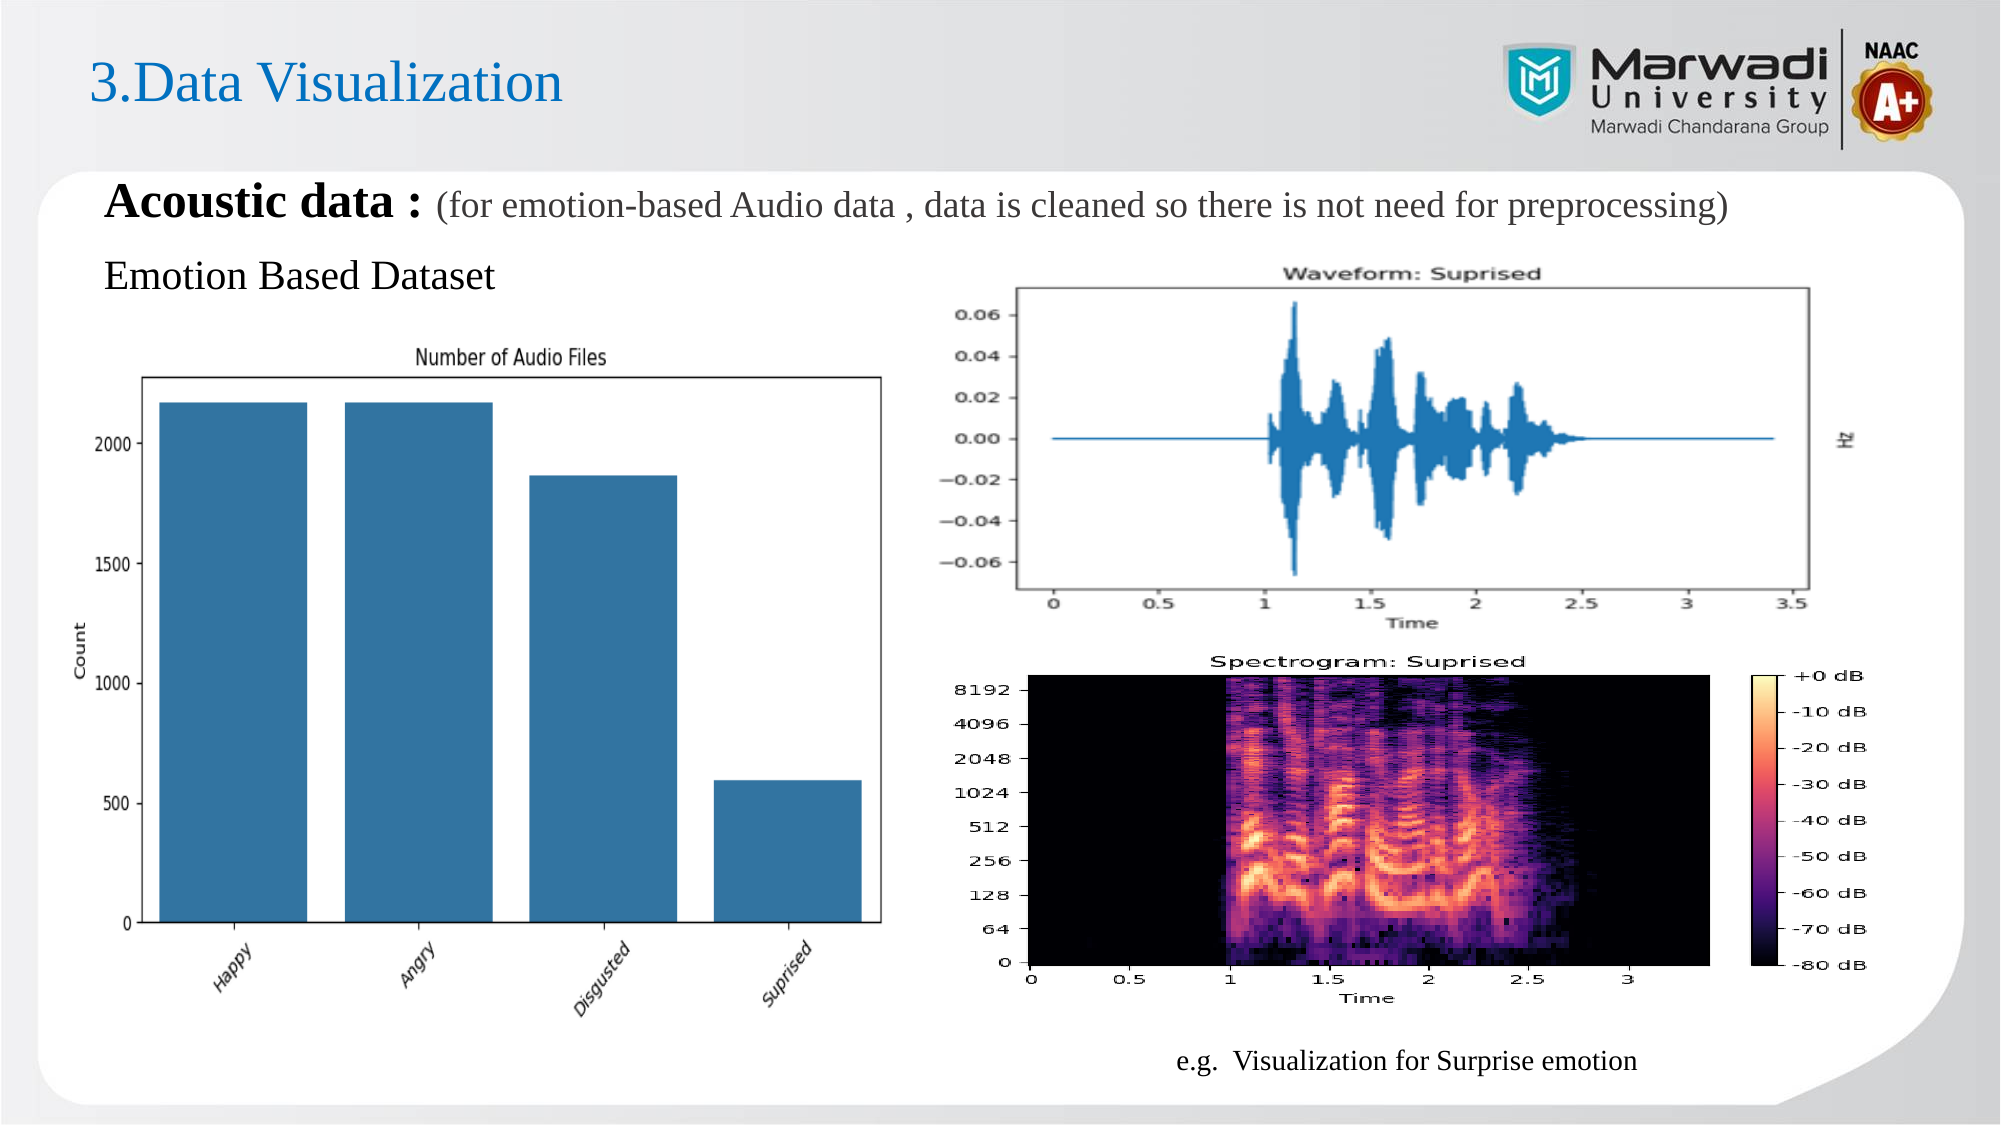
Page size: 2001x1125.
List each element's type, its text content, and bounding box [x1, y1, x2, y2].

picture [0, 0, 2001, 1125]
text_box Acoustic data : (for emotion-based Audio data , data is cleaned so there is not need for preprocessing) Emotion Based Dataset [13, 152, 1859, 413]
text_box e.g. Visualization for Surprise emotion [1161, 1033, 1754, 1084]
title 3.Data Visualization [87, 0, 1187, 152]
